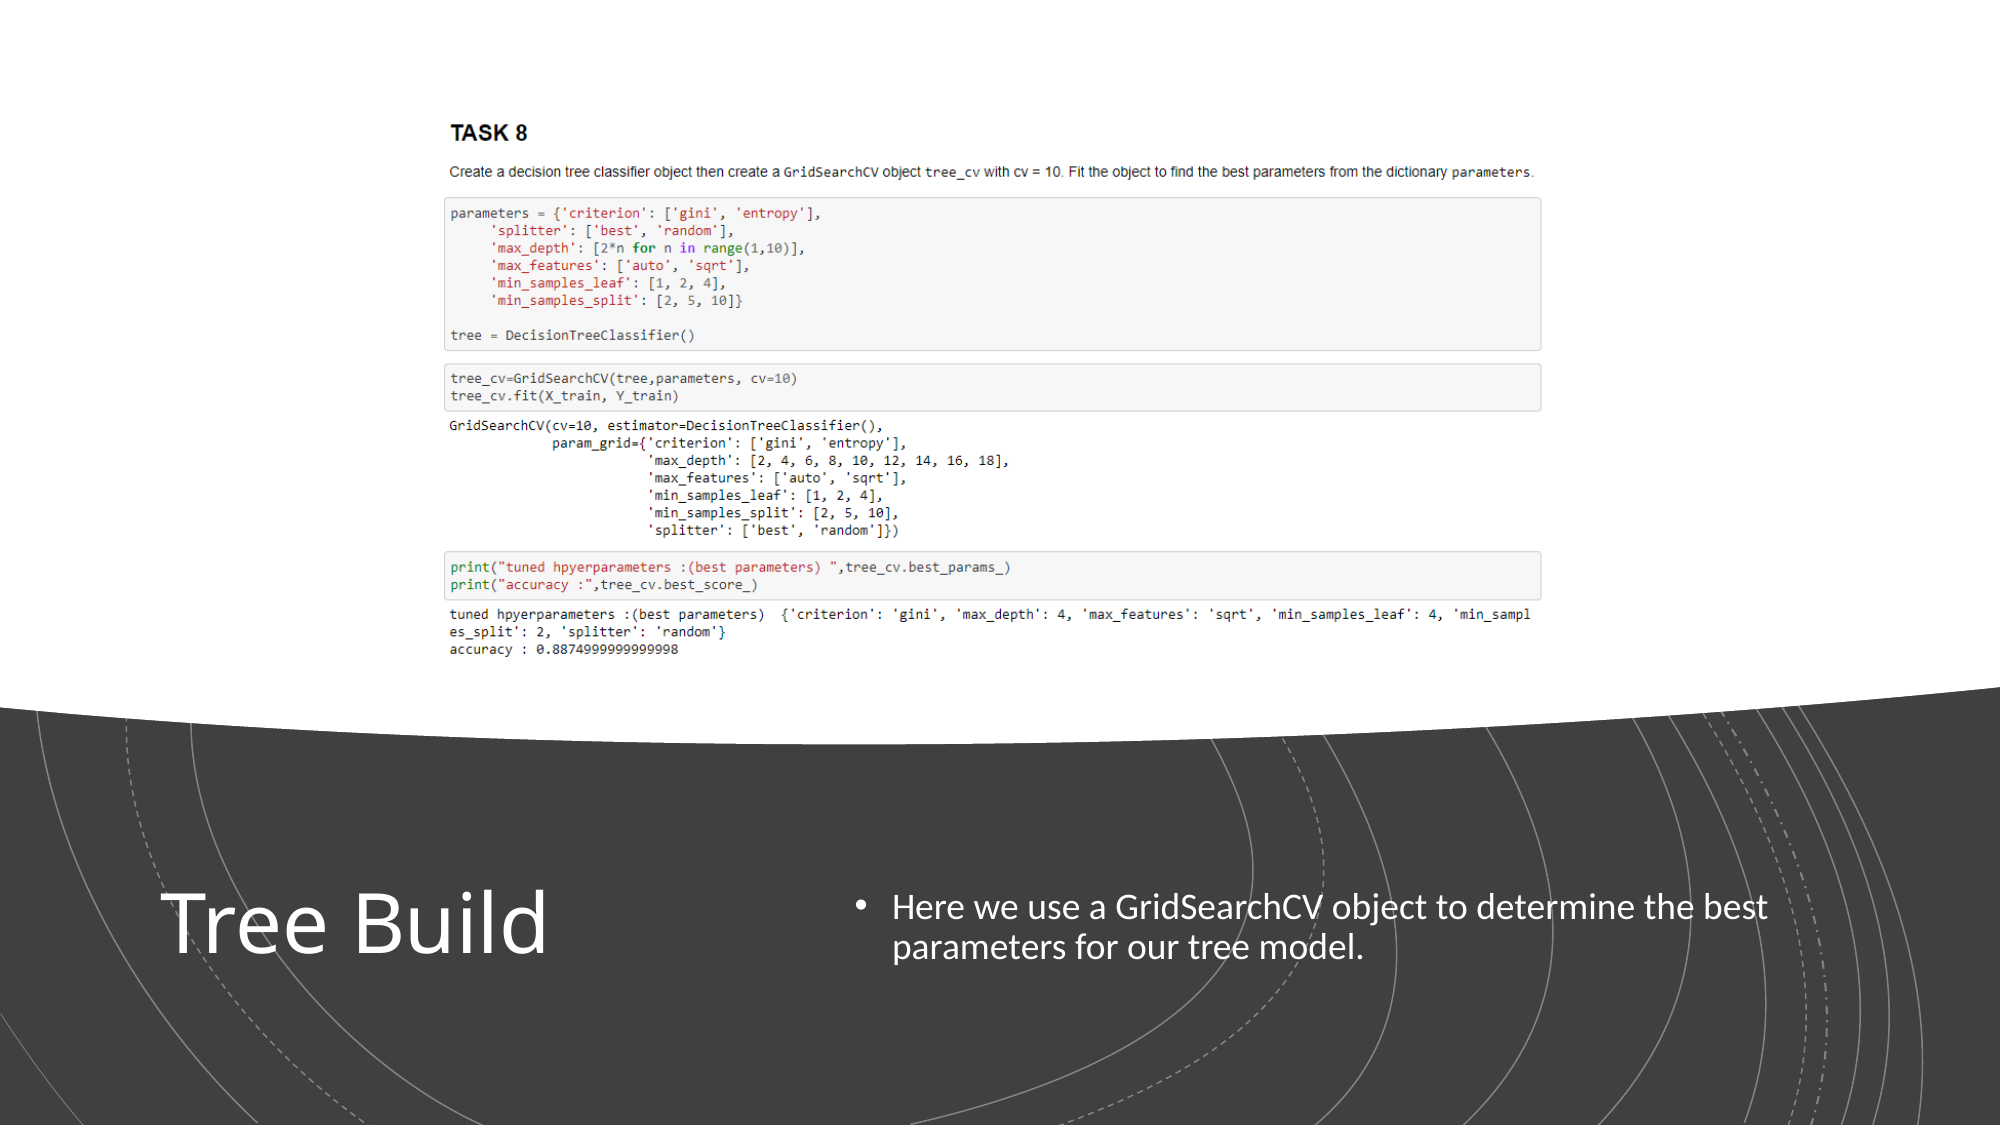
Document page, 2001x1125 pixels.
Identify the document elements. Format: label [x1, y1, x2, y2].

picture [444, 110, 1558, 662]
text_box [0, 0, 1999, 1125]
